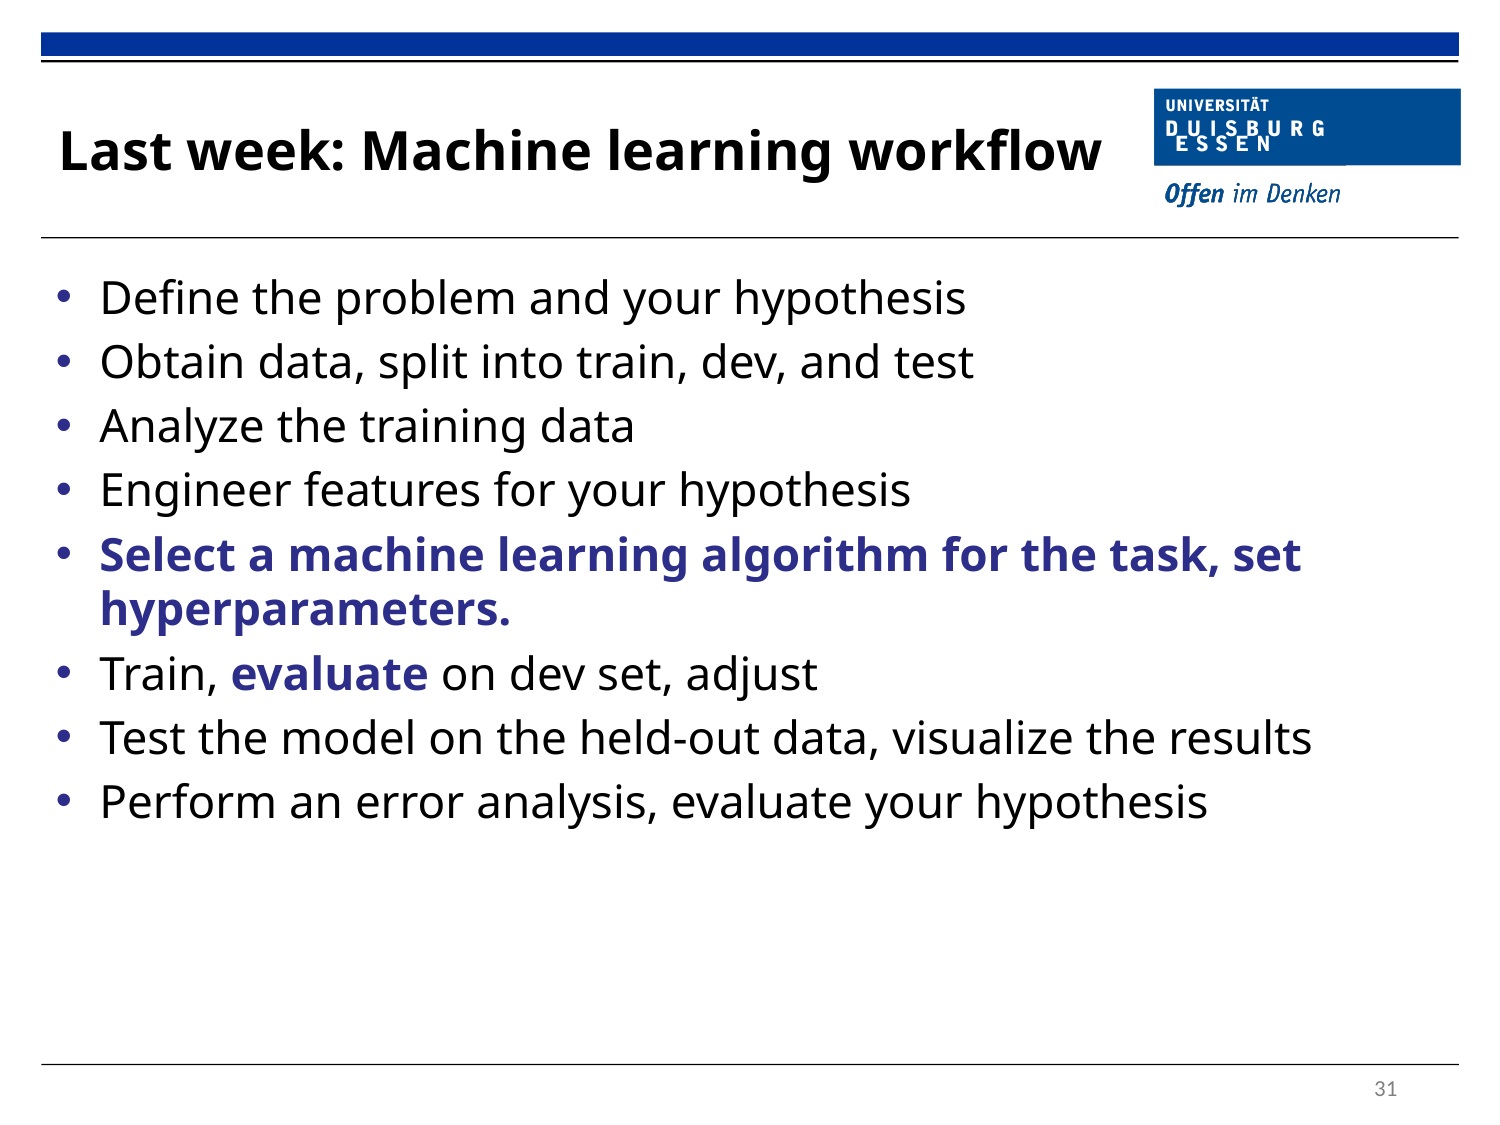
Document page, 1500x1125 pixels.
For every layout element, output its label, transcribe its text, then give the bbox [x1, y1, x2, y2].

picture [1154, 80, 1461, 213]
list Define the problem and your hypothesis Obtain data, split into train, dev, and test Analyze the training data Engineer features for your hypothesis Select a machine learning algorithm for the task, set hyperparameters. Train, evaluate on dev set, adjust Test the model on the held-out data, visualize the results Perform an error analysis, evaluate your hypothesis [41, 261, 1459, 622]
title Last week: Machine learning workflow [58, 79, 1126, 218]
